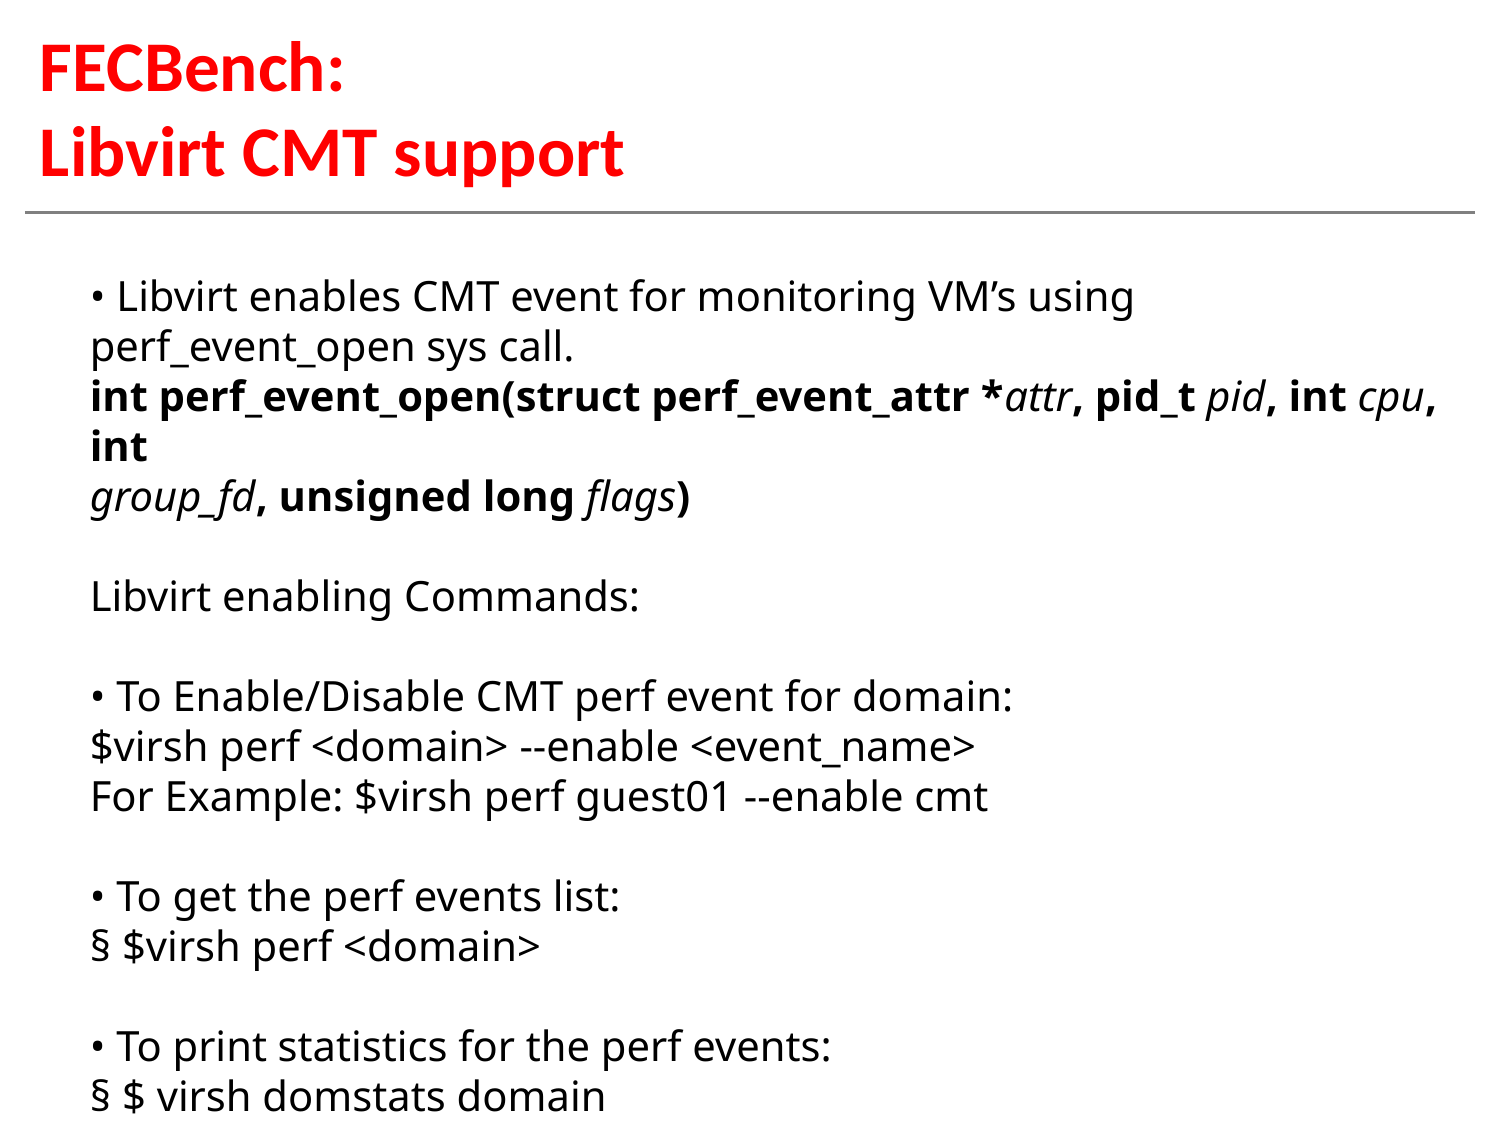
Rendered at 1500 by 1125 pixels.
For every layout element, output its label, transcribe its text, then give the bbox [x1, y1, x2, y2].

title FECBench: Libvirt CMT support [24, 12, 1475, 200]
text_box • Libvirt enables CMT event for monitoring VM’s using perf_event_open sys call. int perf_event_open(struct perf_event_attr *attr, pid_t pid, int cpu, int group_fd, unsigned long flags) Libvirt enabling Commands: • To Enable/Disable CMT perf event for domain: $virsh perf <domain> --enable <event_name> For Example: $virsh perf guest01 --enable cmt • To get the perf events list: § $virsh perf <domain> • To print statistics for the perf events: § $ virsh domstats domain [75, 262, 1475, 1125]
